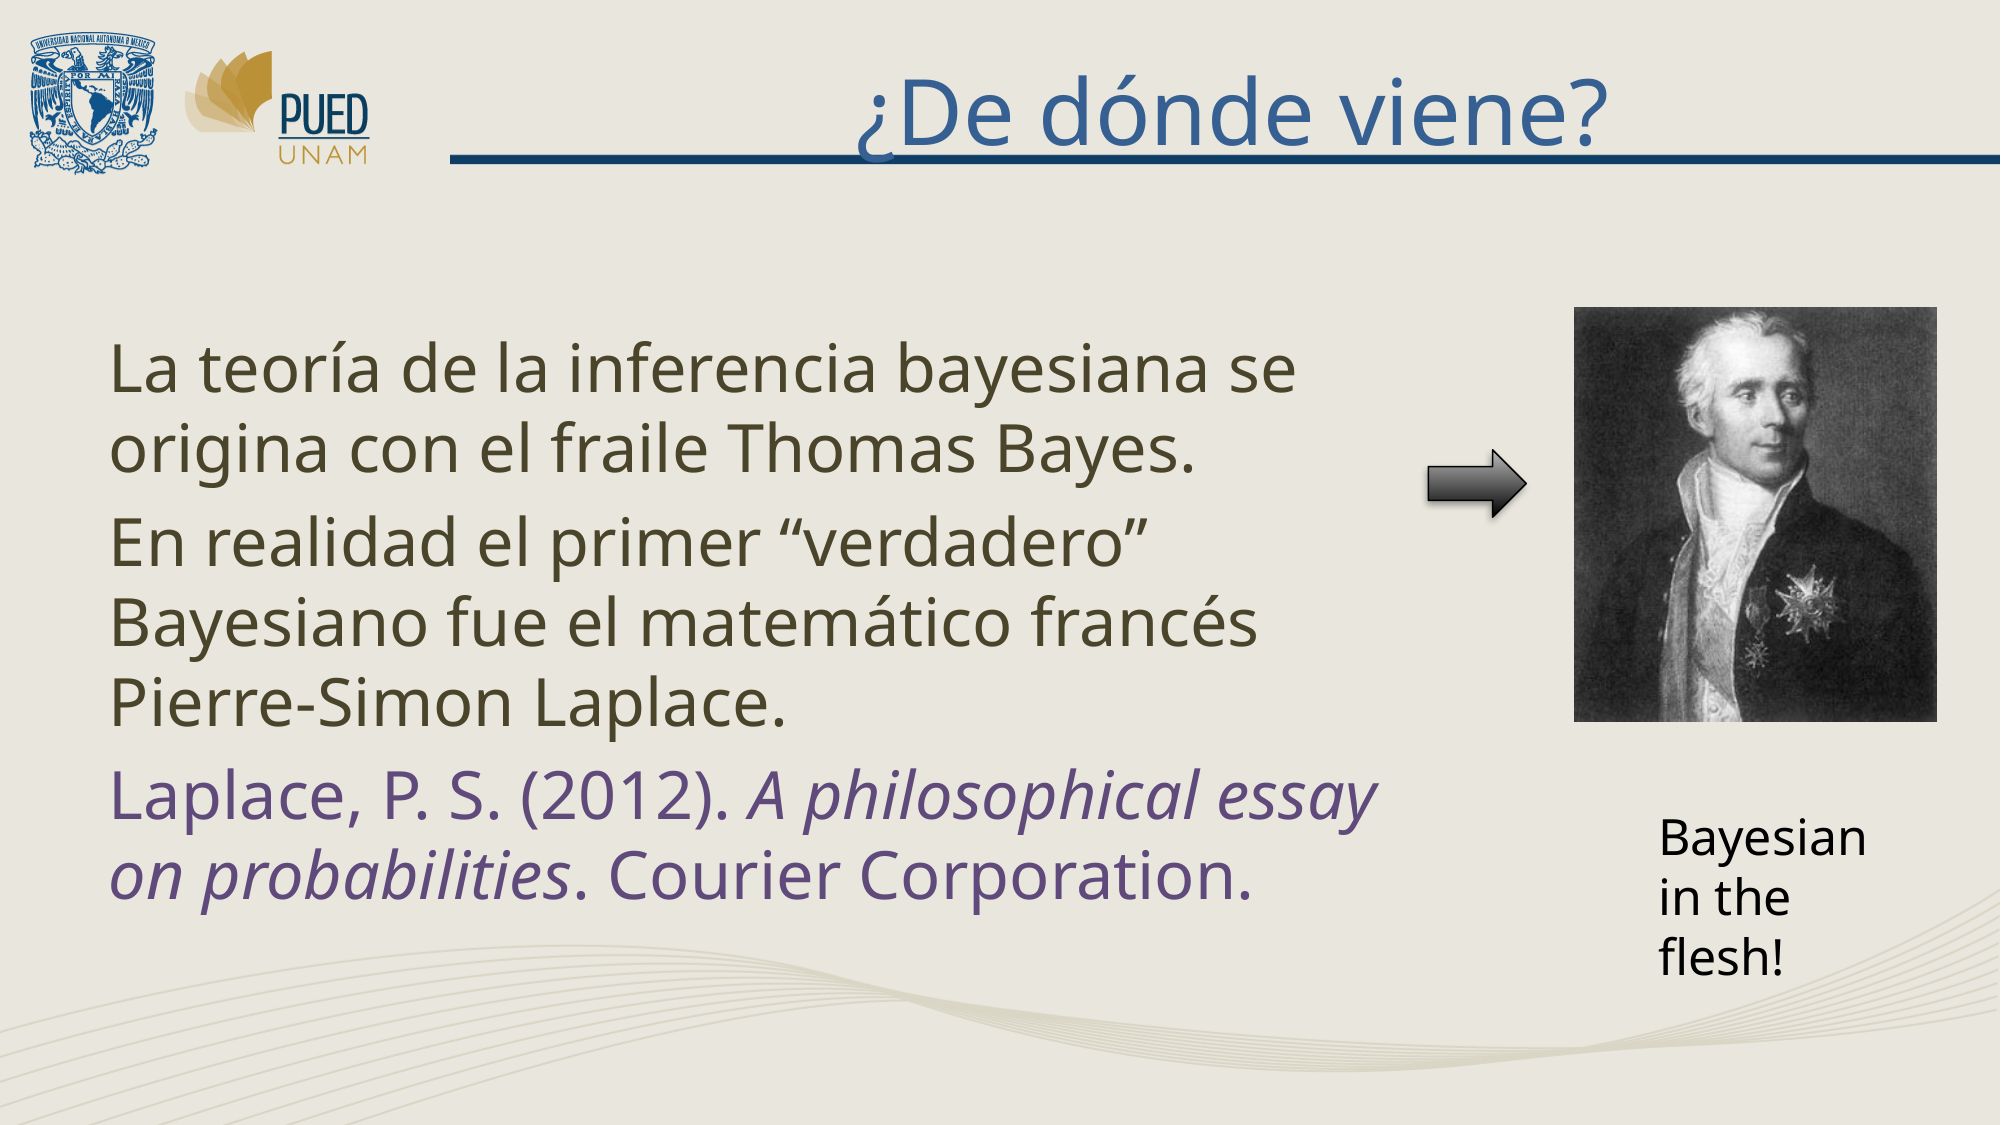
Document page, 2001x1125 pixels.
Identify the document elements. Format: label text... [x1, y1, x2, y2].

picture [0, 0, 2000, 1125]
title ¿De dónde viene? [566, 45, 1900, 174]
text_box [1427, 449, 1527, 518]
list La teoría de la inferencia bayesiana se origina con el fraile Thomas Bayes. En realidad el primer “verdadero” Bayesiano fue el matemático francés Pierre-Simon Laplace. Laplace, P. S. (2012). A philosophical essay on probabilities. Courier Corporation. [18, 318, 1444, 1032]
text_box Bayesian in the flesh! [1643, 797, 1923, 993]
